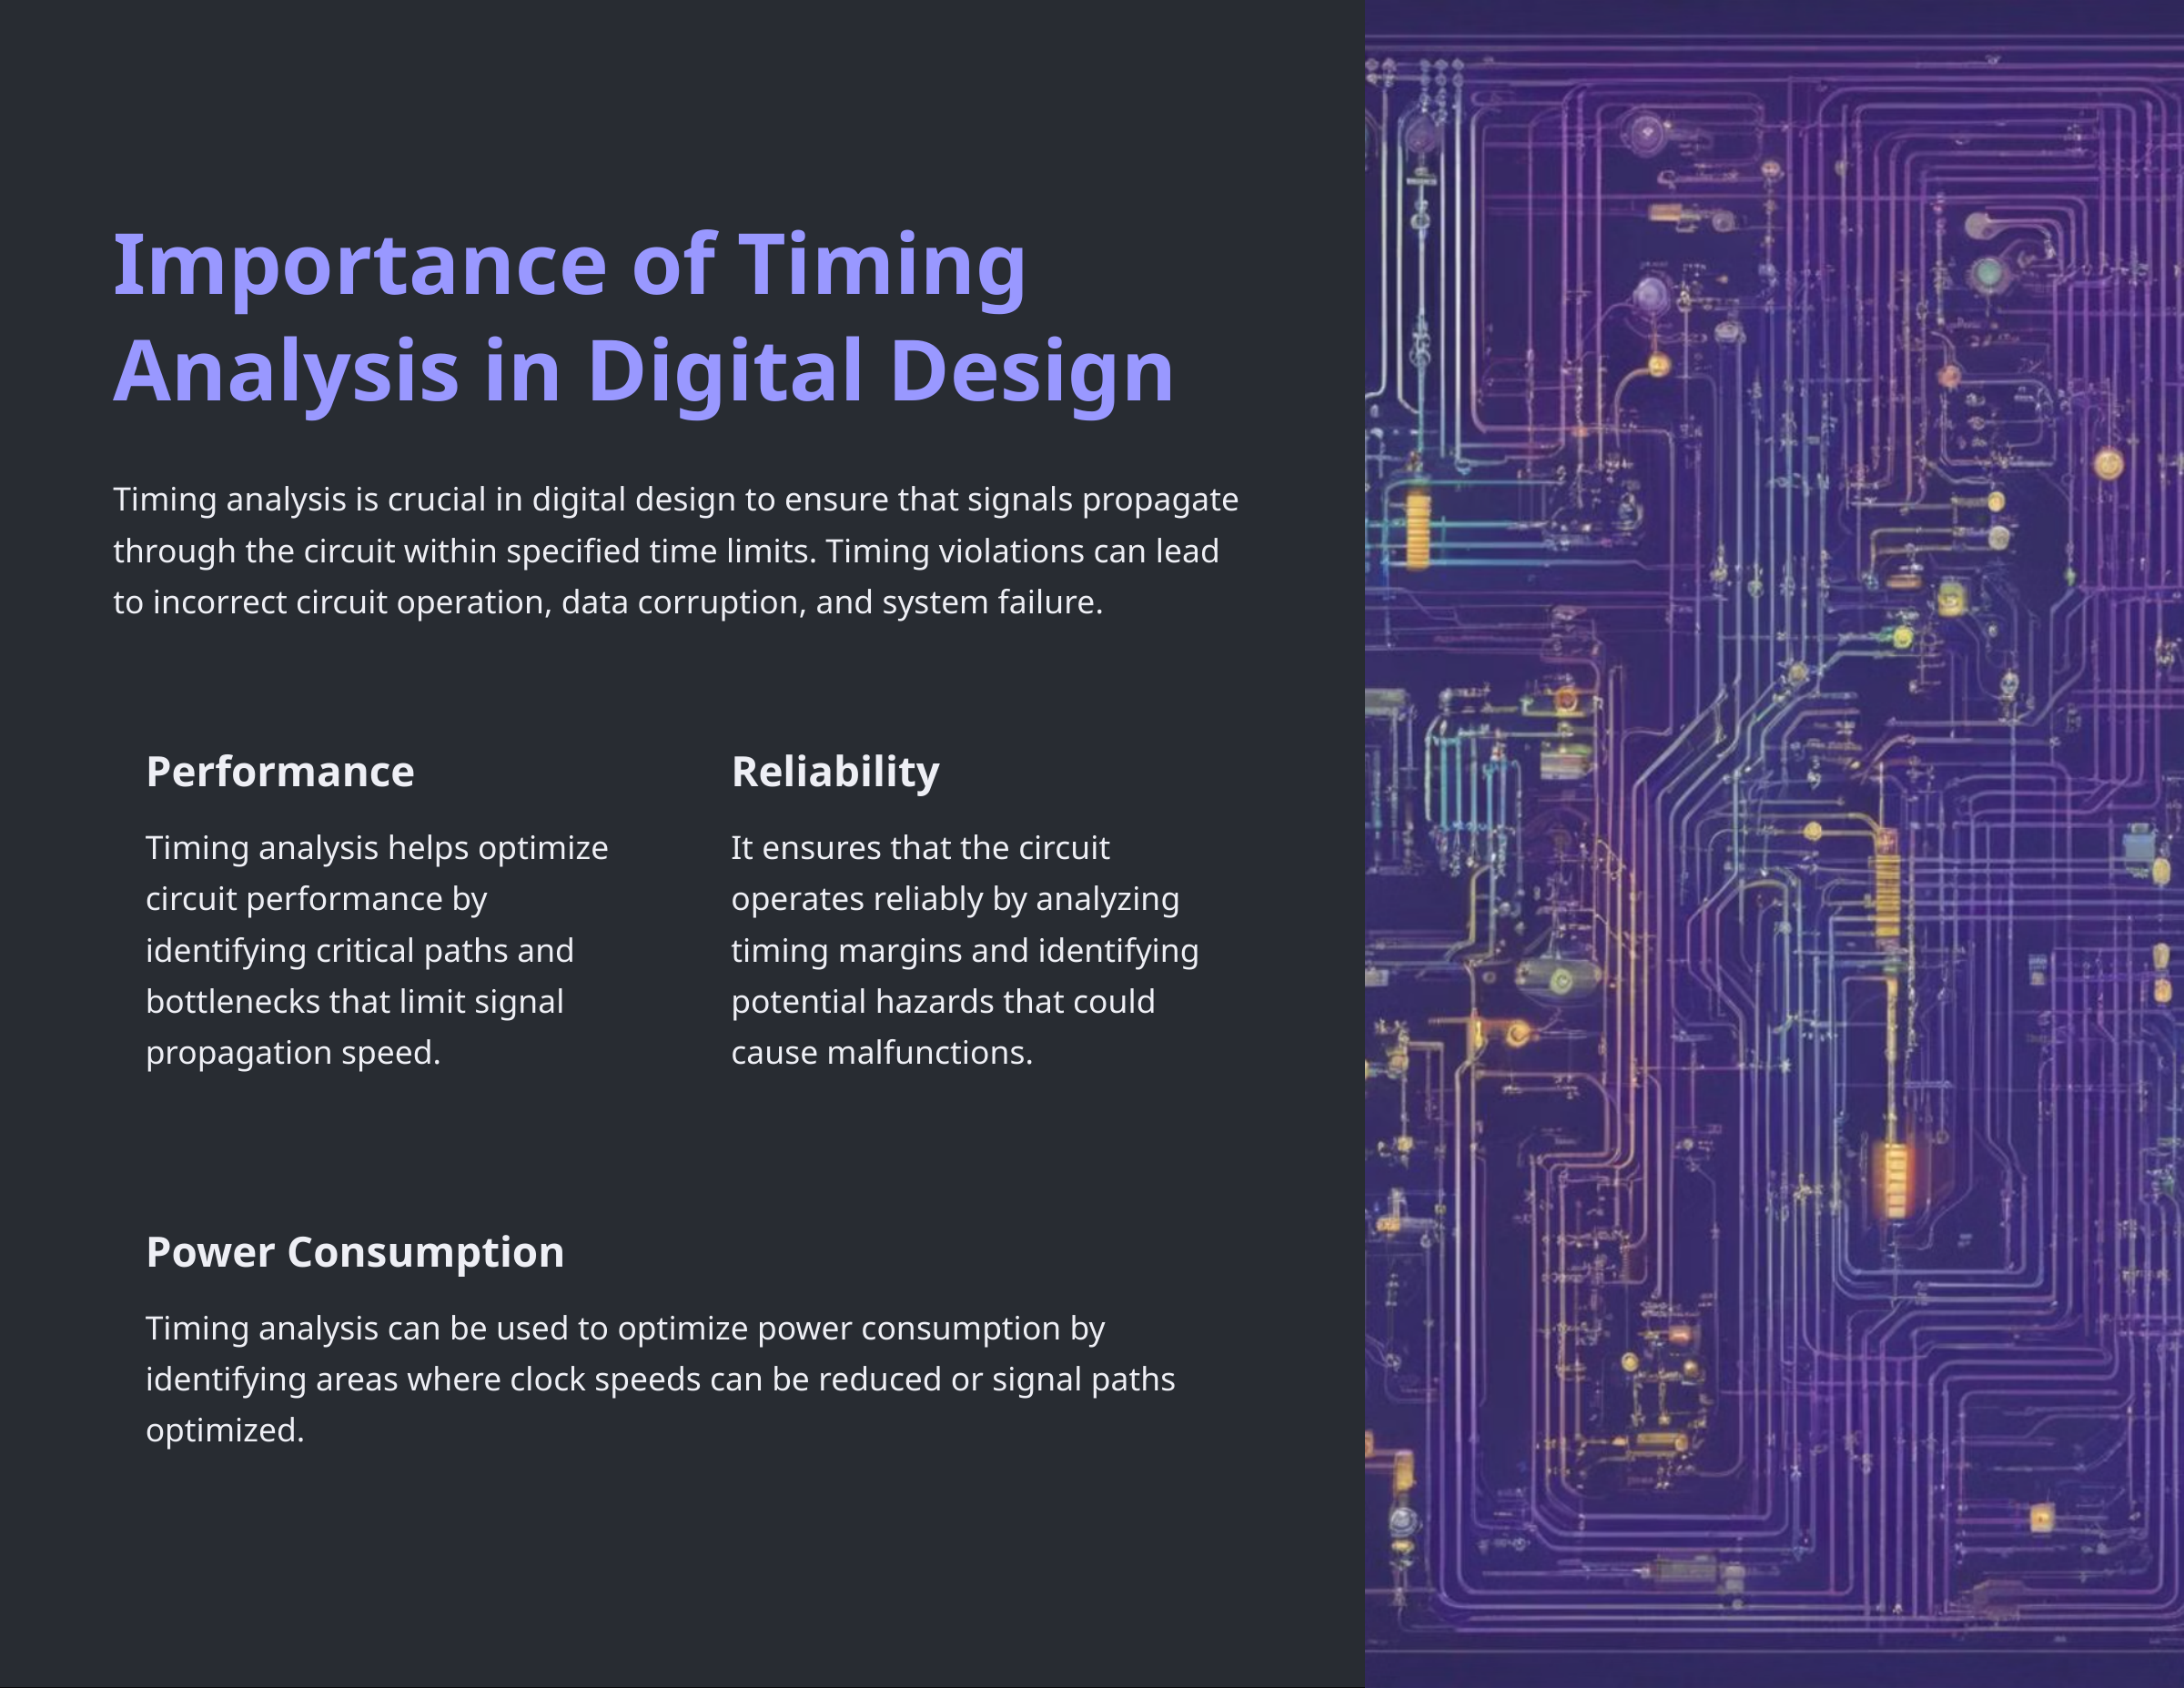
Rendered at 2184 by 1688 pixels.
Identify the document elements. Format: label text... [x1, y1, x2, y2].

text_box It ensures that the circuit operates reliably by analyzing timing margins and identifying potential hazards that could cause malfunctions. [731, 814, 1220, 1126]
text_box Importance of Timing Analysis in Digital Design [113, 205, 1252, 419]
text_box Reliability [731, 742, 1157, 795]
text_box Timing analysis helps optimize circuit performance by identifying critical paths and bottlenecks that limit signal propagation speed. [145, 814, 634, 1074]
picture [1364, 0, 2184, 1688]
text_box Performance [145, 742, 571, 795]
text_box Timing analysis is crucial in digital design to ensure that signals propagate through the circuit within specified time limits. Timing violations can lead to incorrect circuit operation, data corruption, and system failure. [113, 466, 1252, 674]
text_box Power Consumption [145, 1222, 571, 1276]
text_box [698, 710, 1252, 1157]
text_box [113, 1189, 1252, 1482]
text_box [113, 710, 667, 1157]
text_box Timing analysis can be used to optimize power consumption by identifying areas where clock speeds can be reduced or signal paths optimized. [145, 1294, 1219, 1450]
